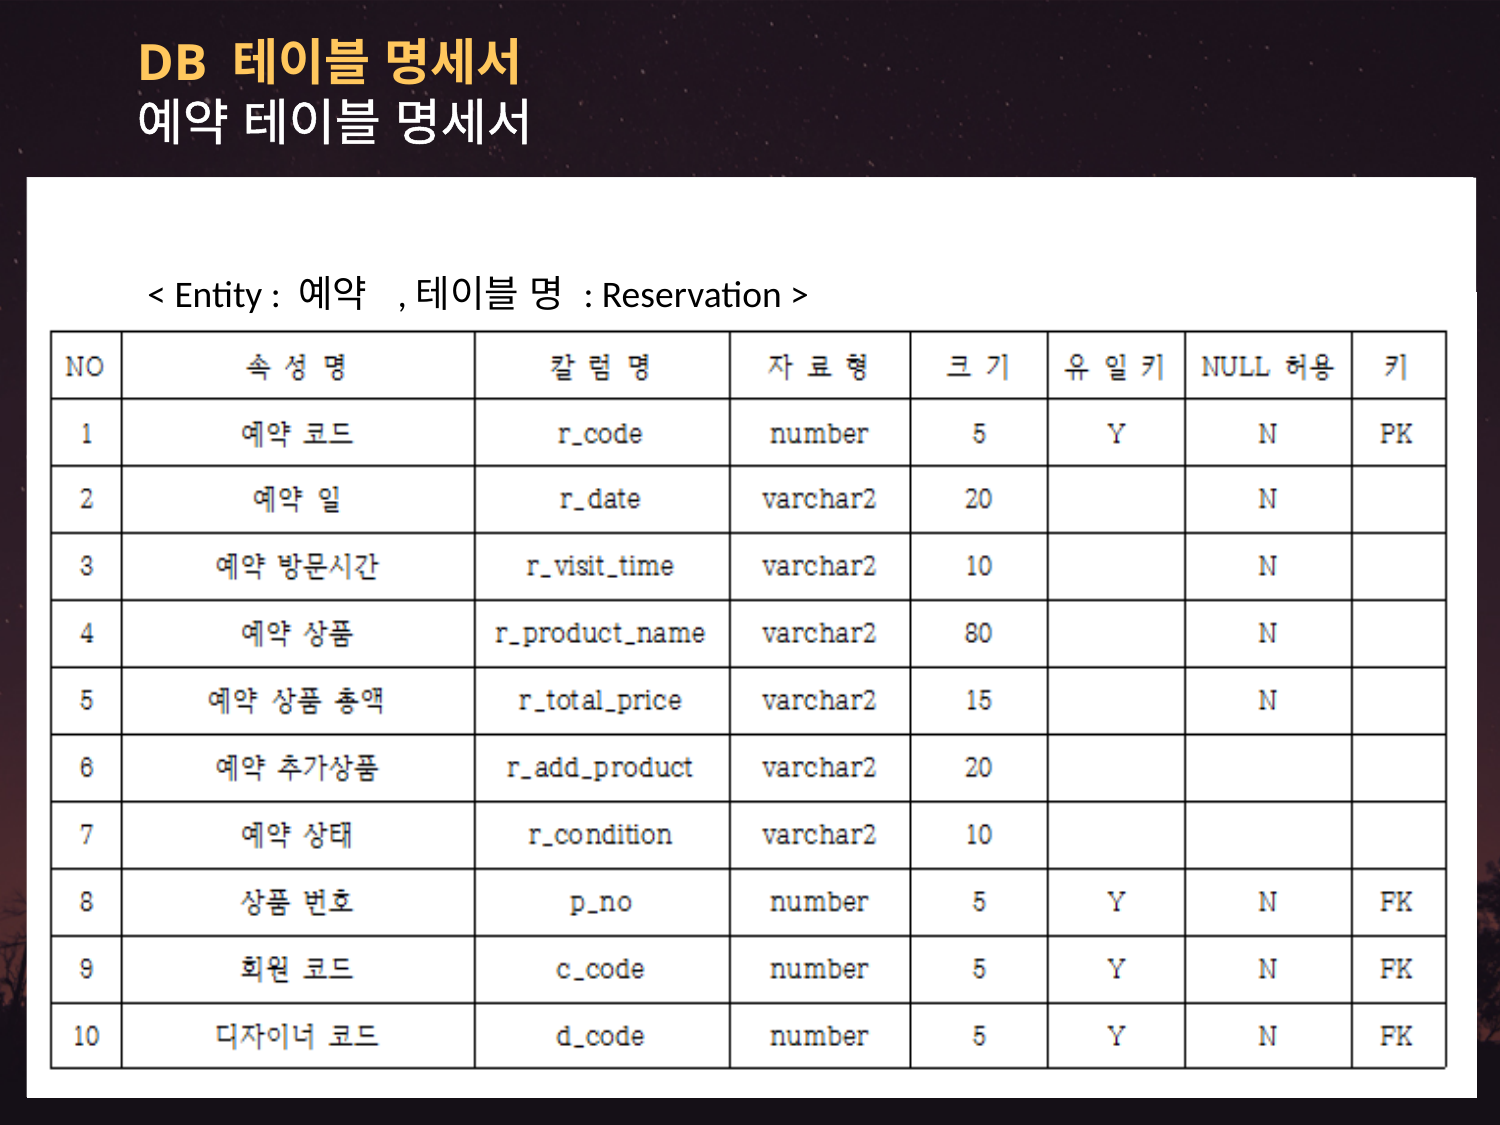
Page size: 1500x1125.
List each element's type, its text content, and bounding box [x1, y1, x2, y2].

text_box < Entity : 예약 ,테이블 명 : Reservation > [132, 262, 1429, 292]
text_box [26, 176, 1477, 351]
picture [0, 0, 1500, 1125]
text_box DB 테이블 명세서 예약 테이블 명세서 [122, 22, 915, 158]
